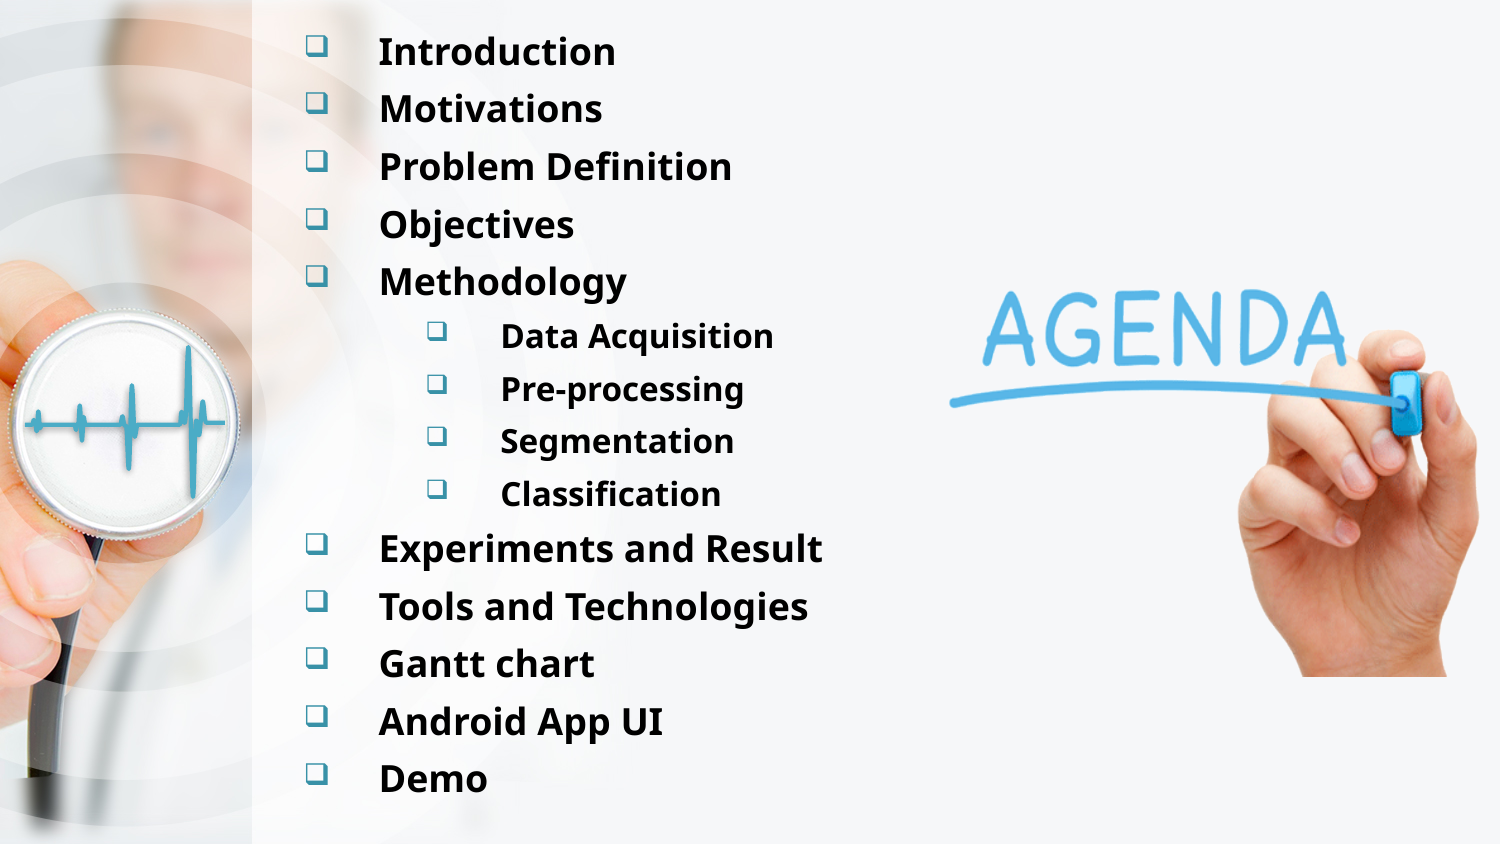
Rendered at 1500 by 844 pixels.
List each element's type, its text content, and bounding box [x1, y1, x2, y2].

picture [0, 0, 1500, 844]
list Introduction Motivations Problem Definition Objectives Methodology Data Acquisition Pre-processing Segmentation Classification Experiments and Result Tools and Technologies Gantt chart Android App UI Demo [225, 105, 1188, 781]
text_box [24, 344, 225, 499]
